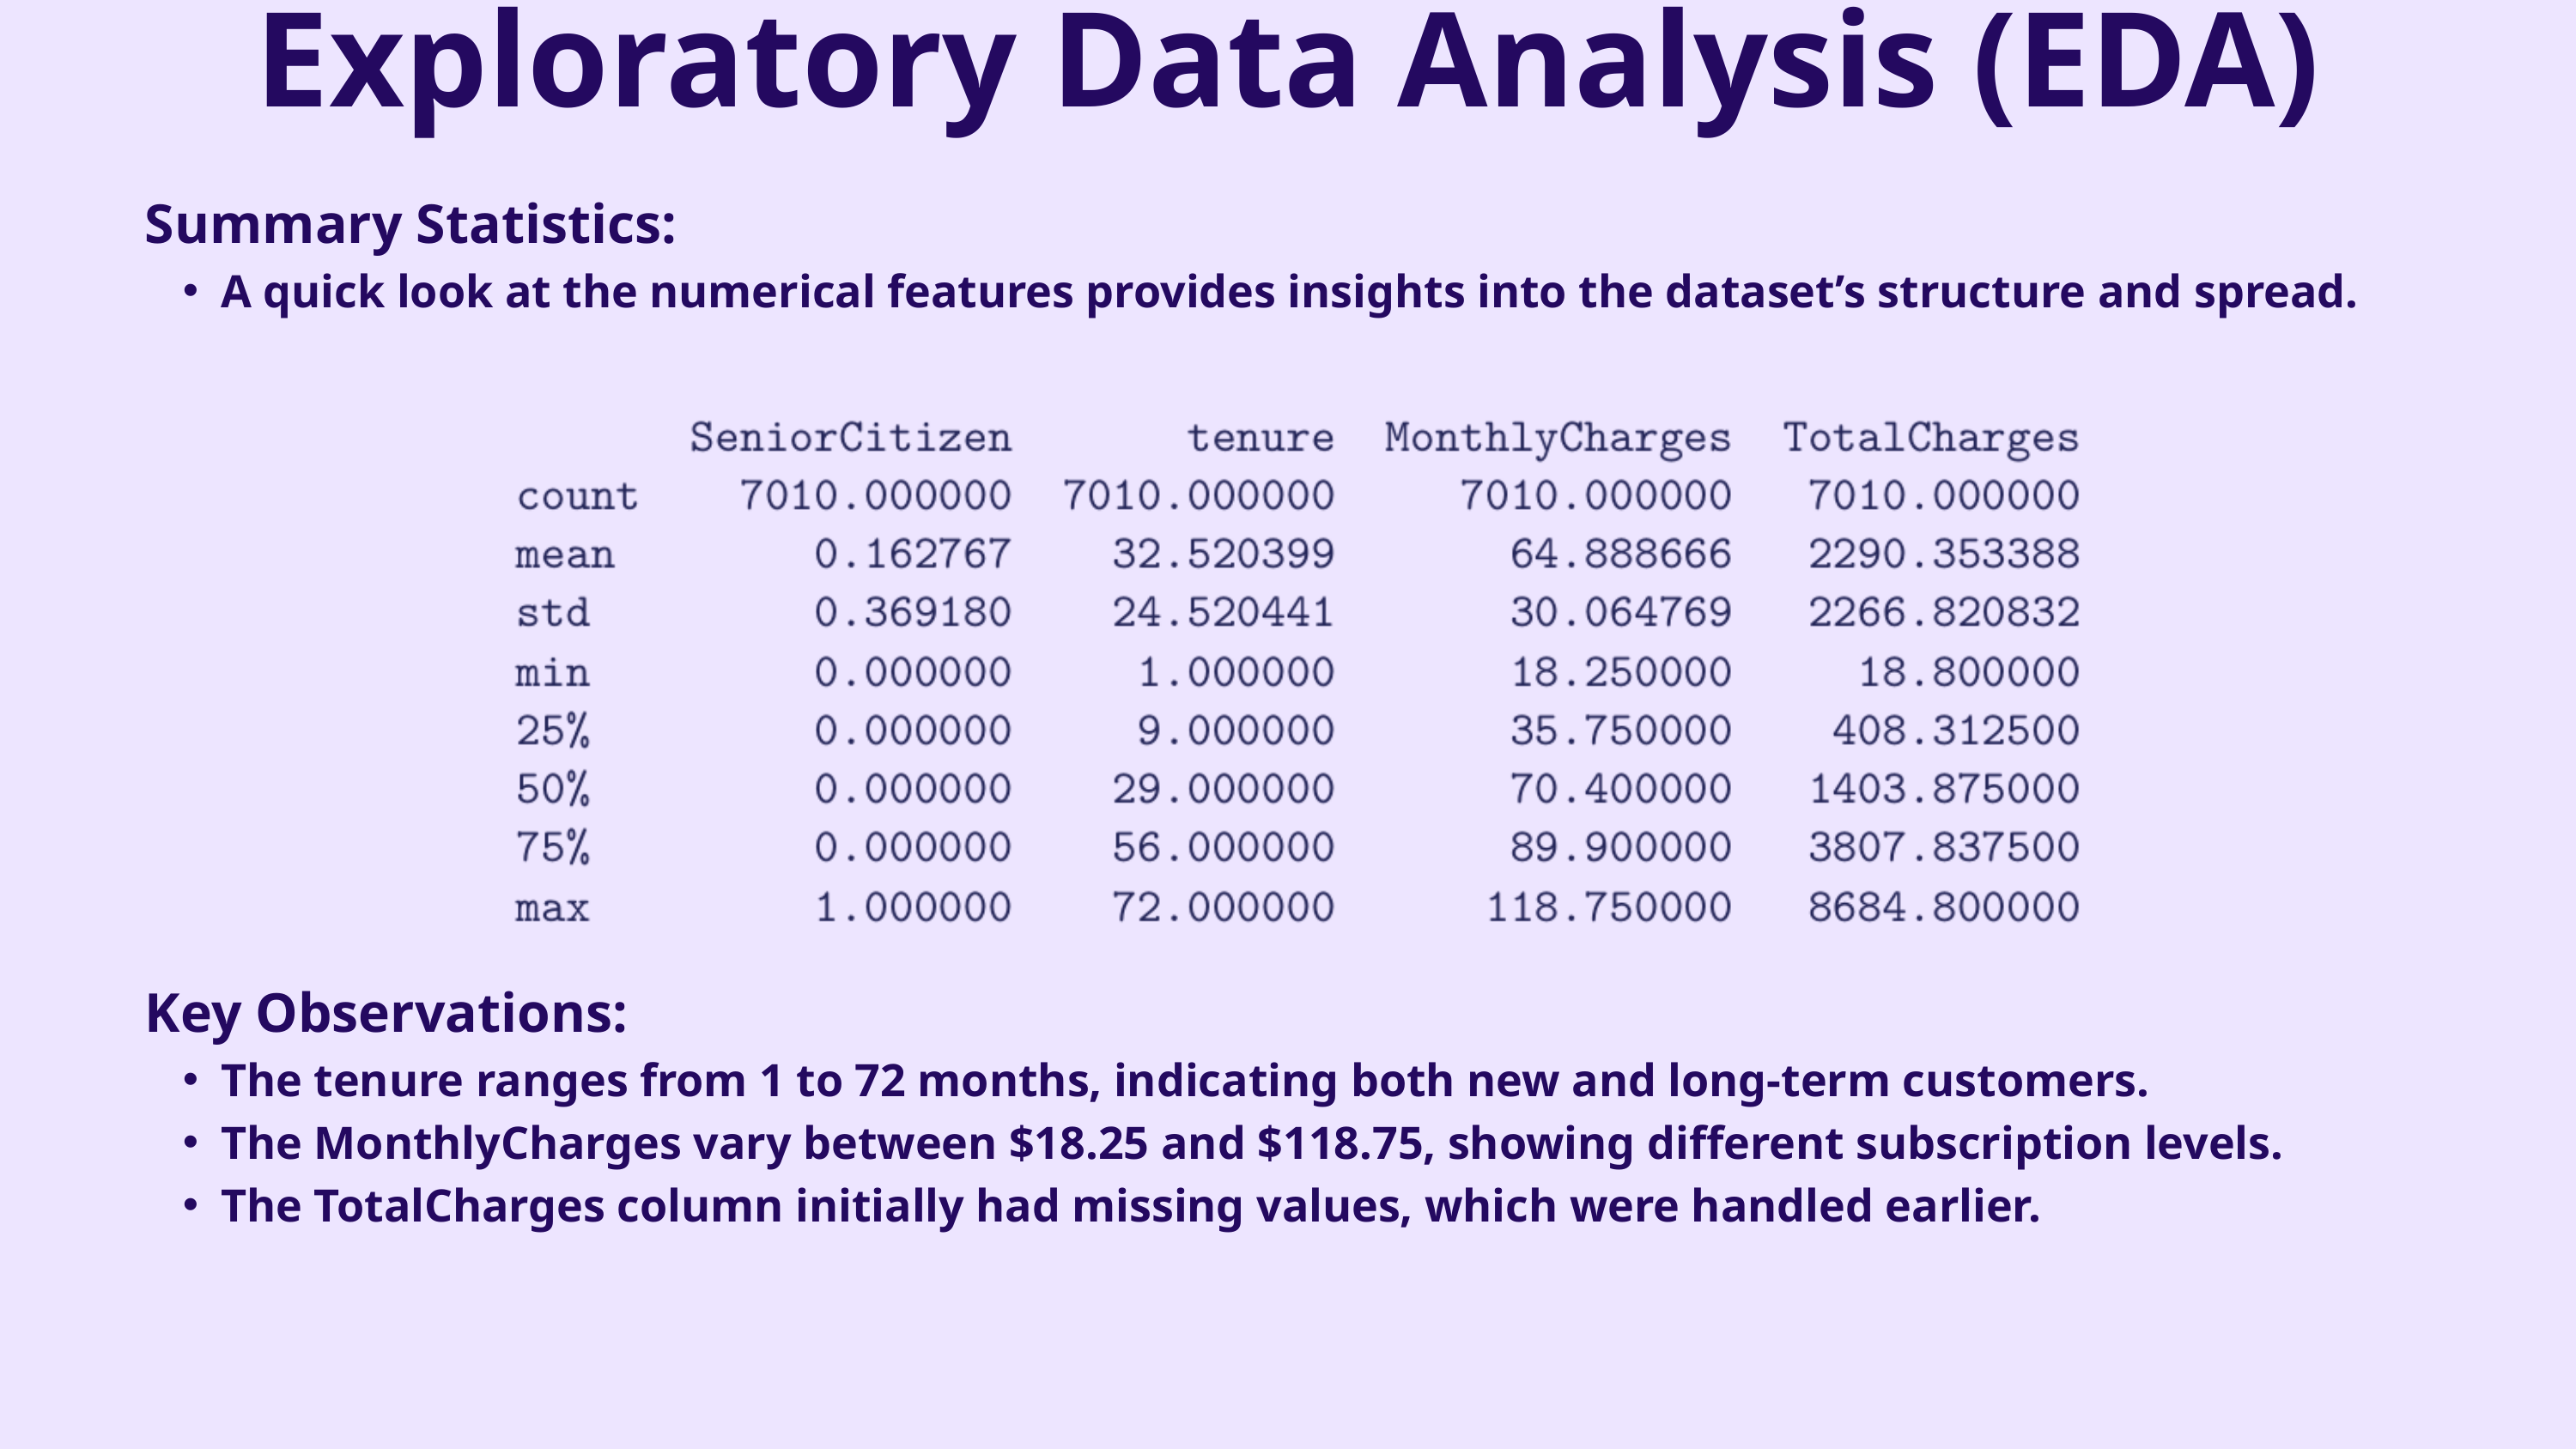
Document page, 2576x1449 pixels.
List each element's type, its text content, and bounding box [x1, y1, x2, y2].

text_box [492, 413, 2084, 933]
text_box Summary Statistics: A quick look at the numerical features provides insights into the dataset’s structure and spread. [144, 179, 2432, 318]
text_box Key Observations: The tenure ranges from 1 to 72 months, indicating both new and long-term customers. The MonthlyCharges vary between $18.25 and $118.75, showing different subscription levels. The TotalCharges column initially had missing values, which were handled earlier. [144, 967, 2432, 1231]
text_box Exploratory Data Analysis (EDA) [179, 27, 2397, 133]
